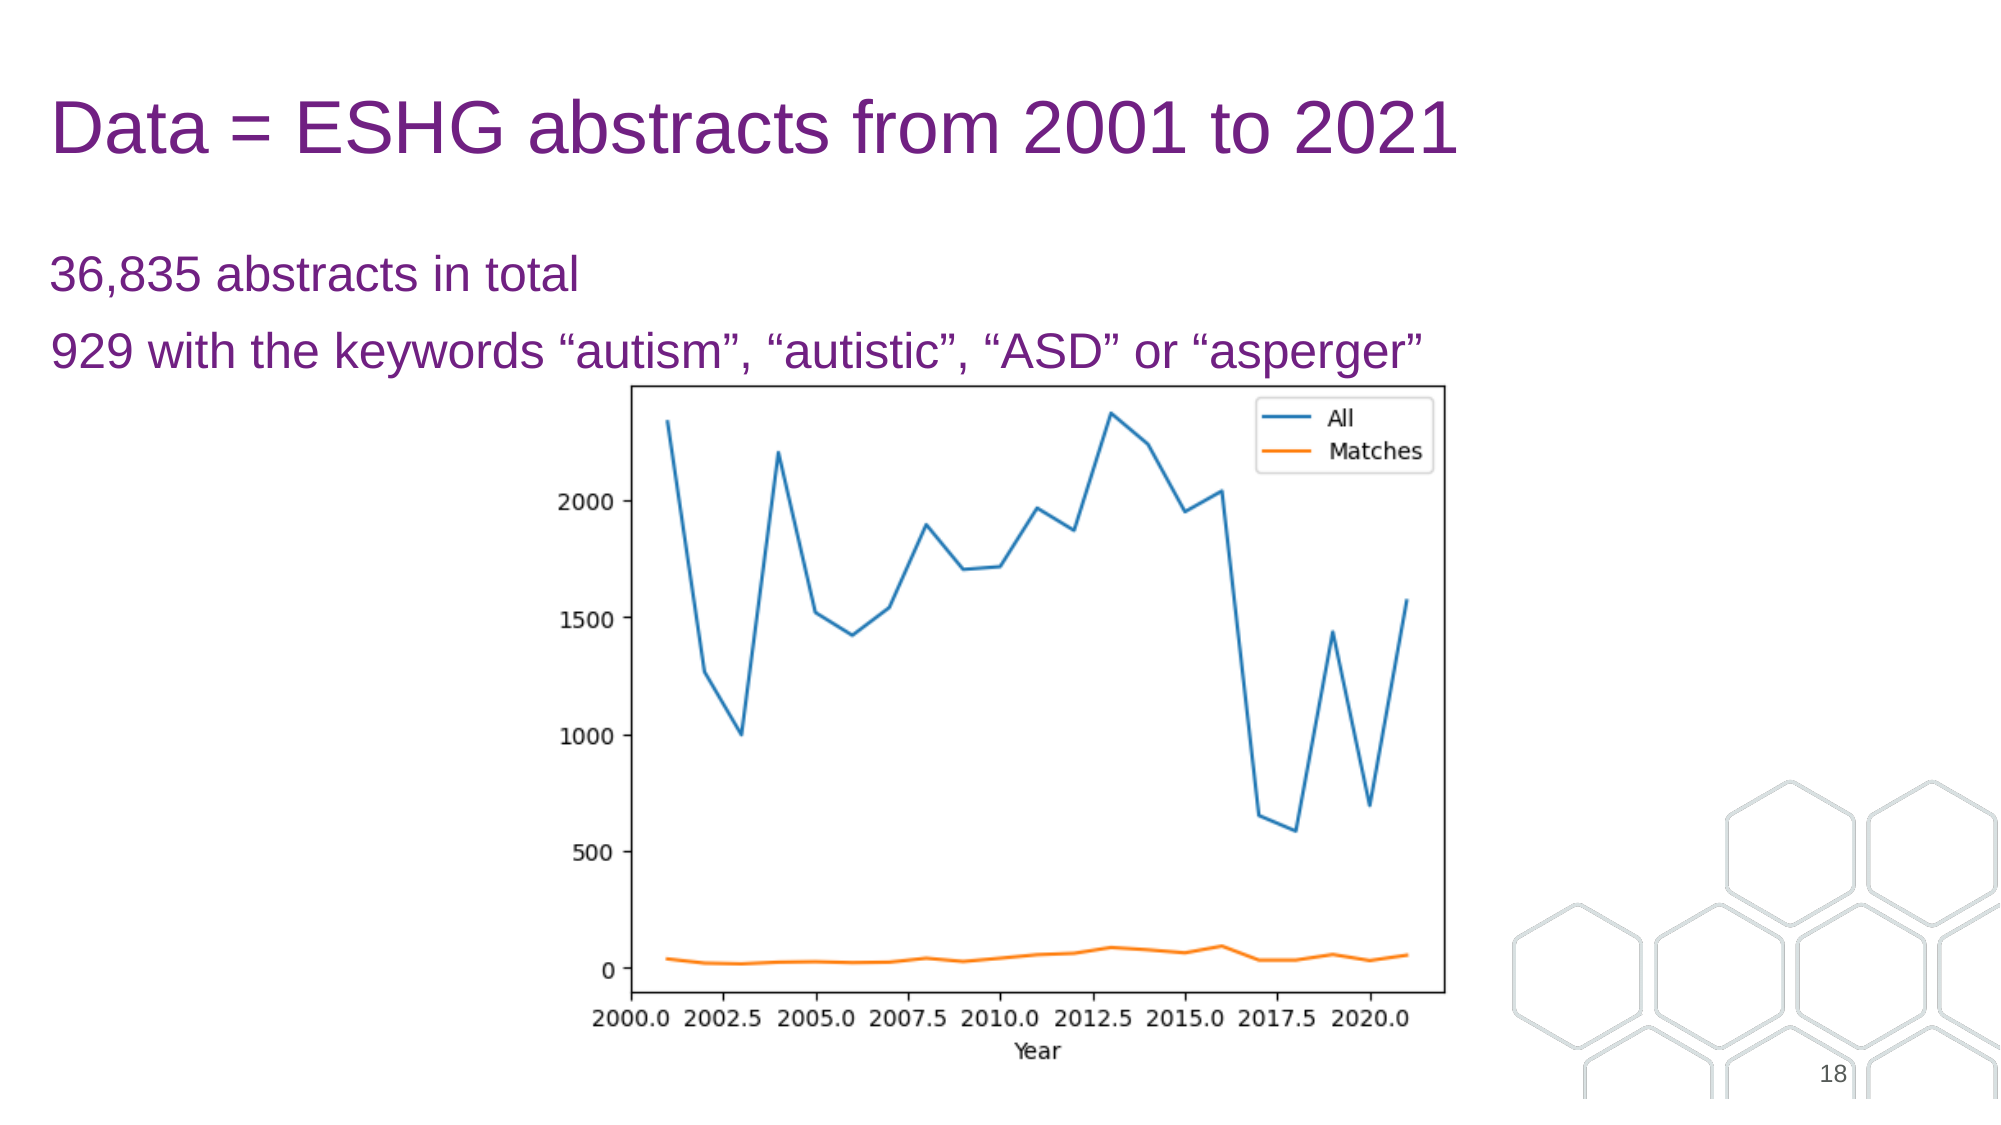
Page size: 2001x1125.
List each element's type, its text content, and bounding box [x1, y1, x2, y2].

slide_number 18 [1412, 1042, 1863, 1103]
picture [541, 371, 2001, 1099]
text_box 36,835 abstracts in total [34, 234, 1843, 310]
title Data = ESHG abstracts from 2001 to 2021 [35, 84, 1673, 175]
text_box 929 with the keywords “autism”, “autistic”, “ASD” or “asperger” [35, 310, 1844, 386]
